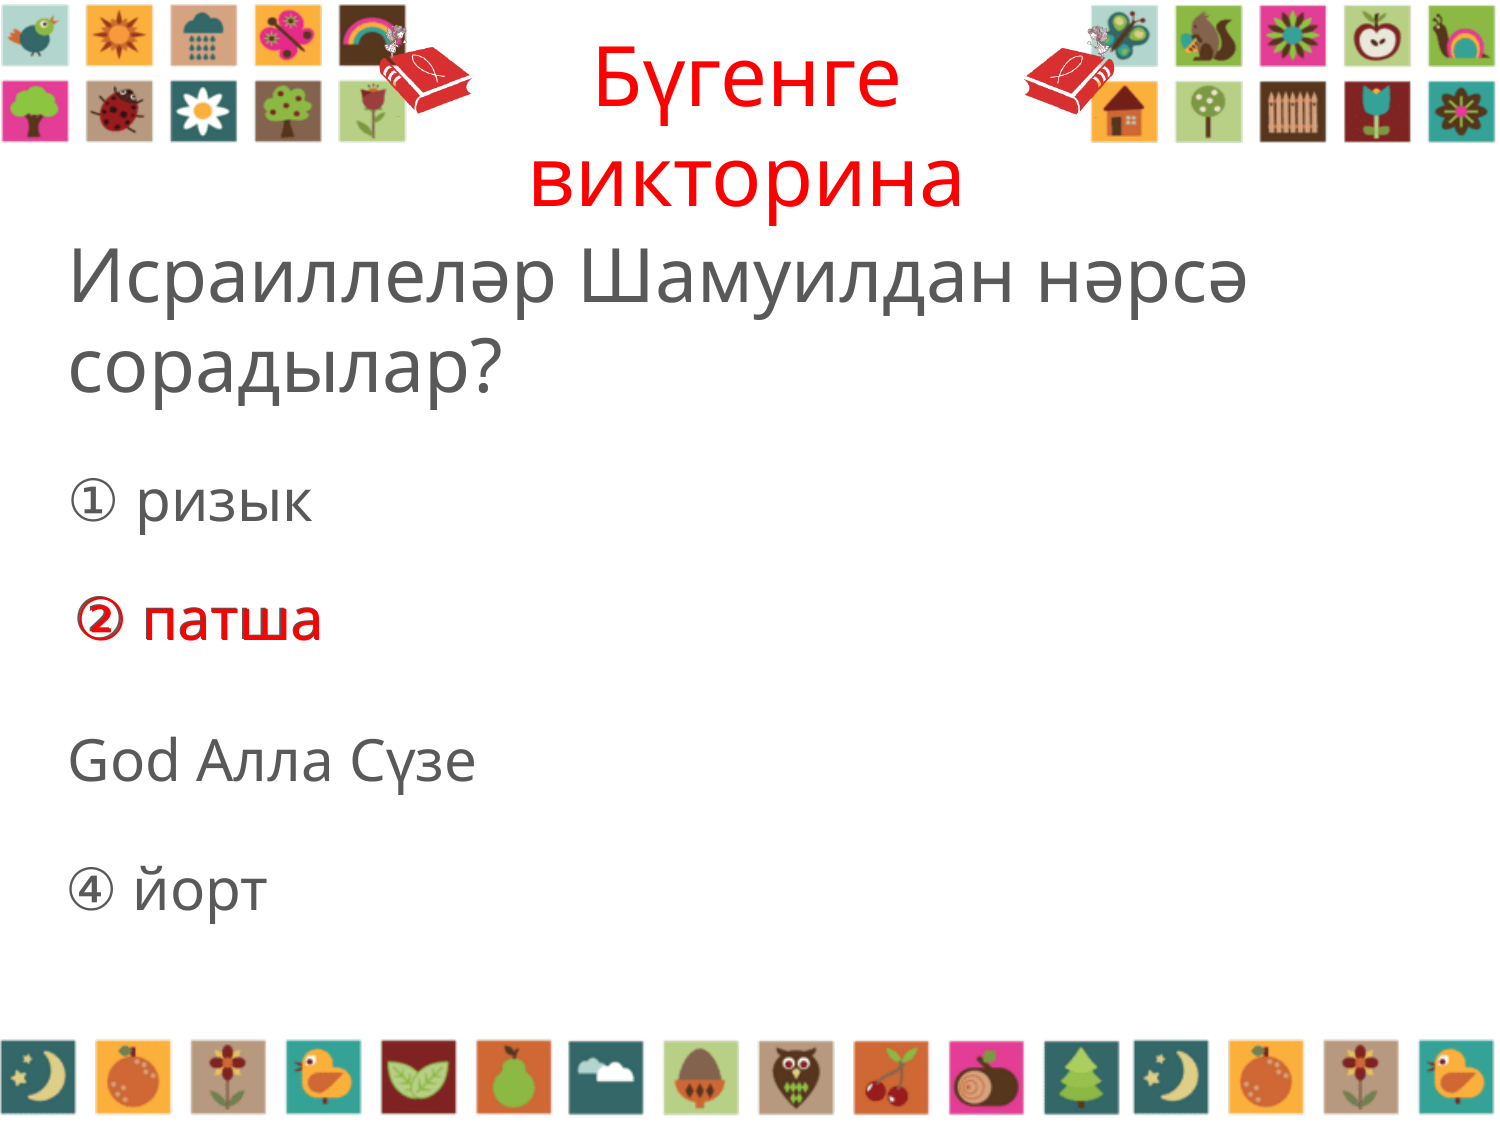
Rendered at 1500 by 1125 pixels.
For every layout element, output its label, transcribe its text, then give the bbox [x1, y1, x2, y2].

text_box God Алла Сүзе [53, 716, 1483, 801]
text_box Бүгенге викторина [414, 16, 1080, 219]
text_box ④ йорт [50, 844, 1480, 930]
text_box ② патша [60, 574, 1490, 660]
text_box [0, 1028, 1500, 1118]
text_box ① ризык [53, 456, 1436, 541]
text_box Исраиллеләр Шамуилдан нәрсә сорадылар? [53, 219, 1436, 415]
picture [992, 3, 1500, 150]
picture [0, 3, 504, 150]
